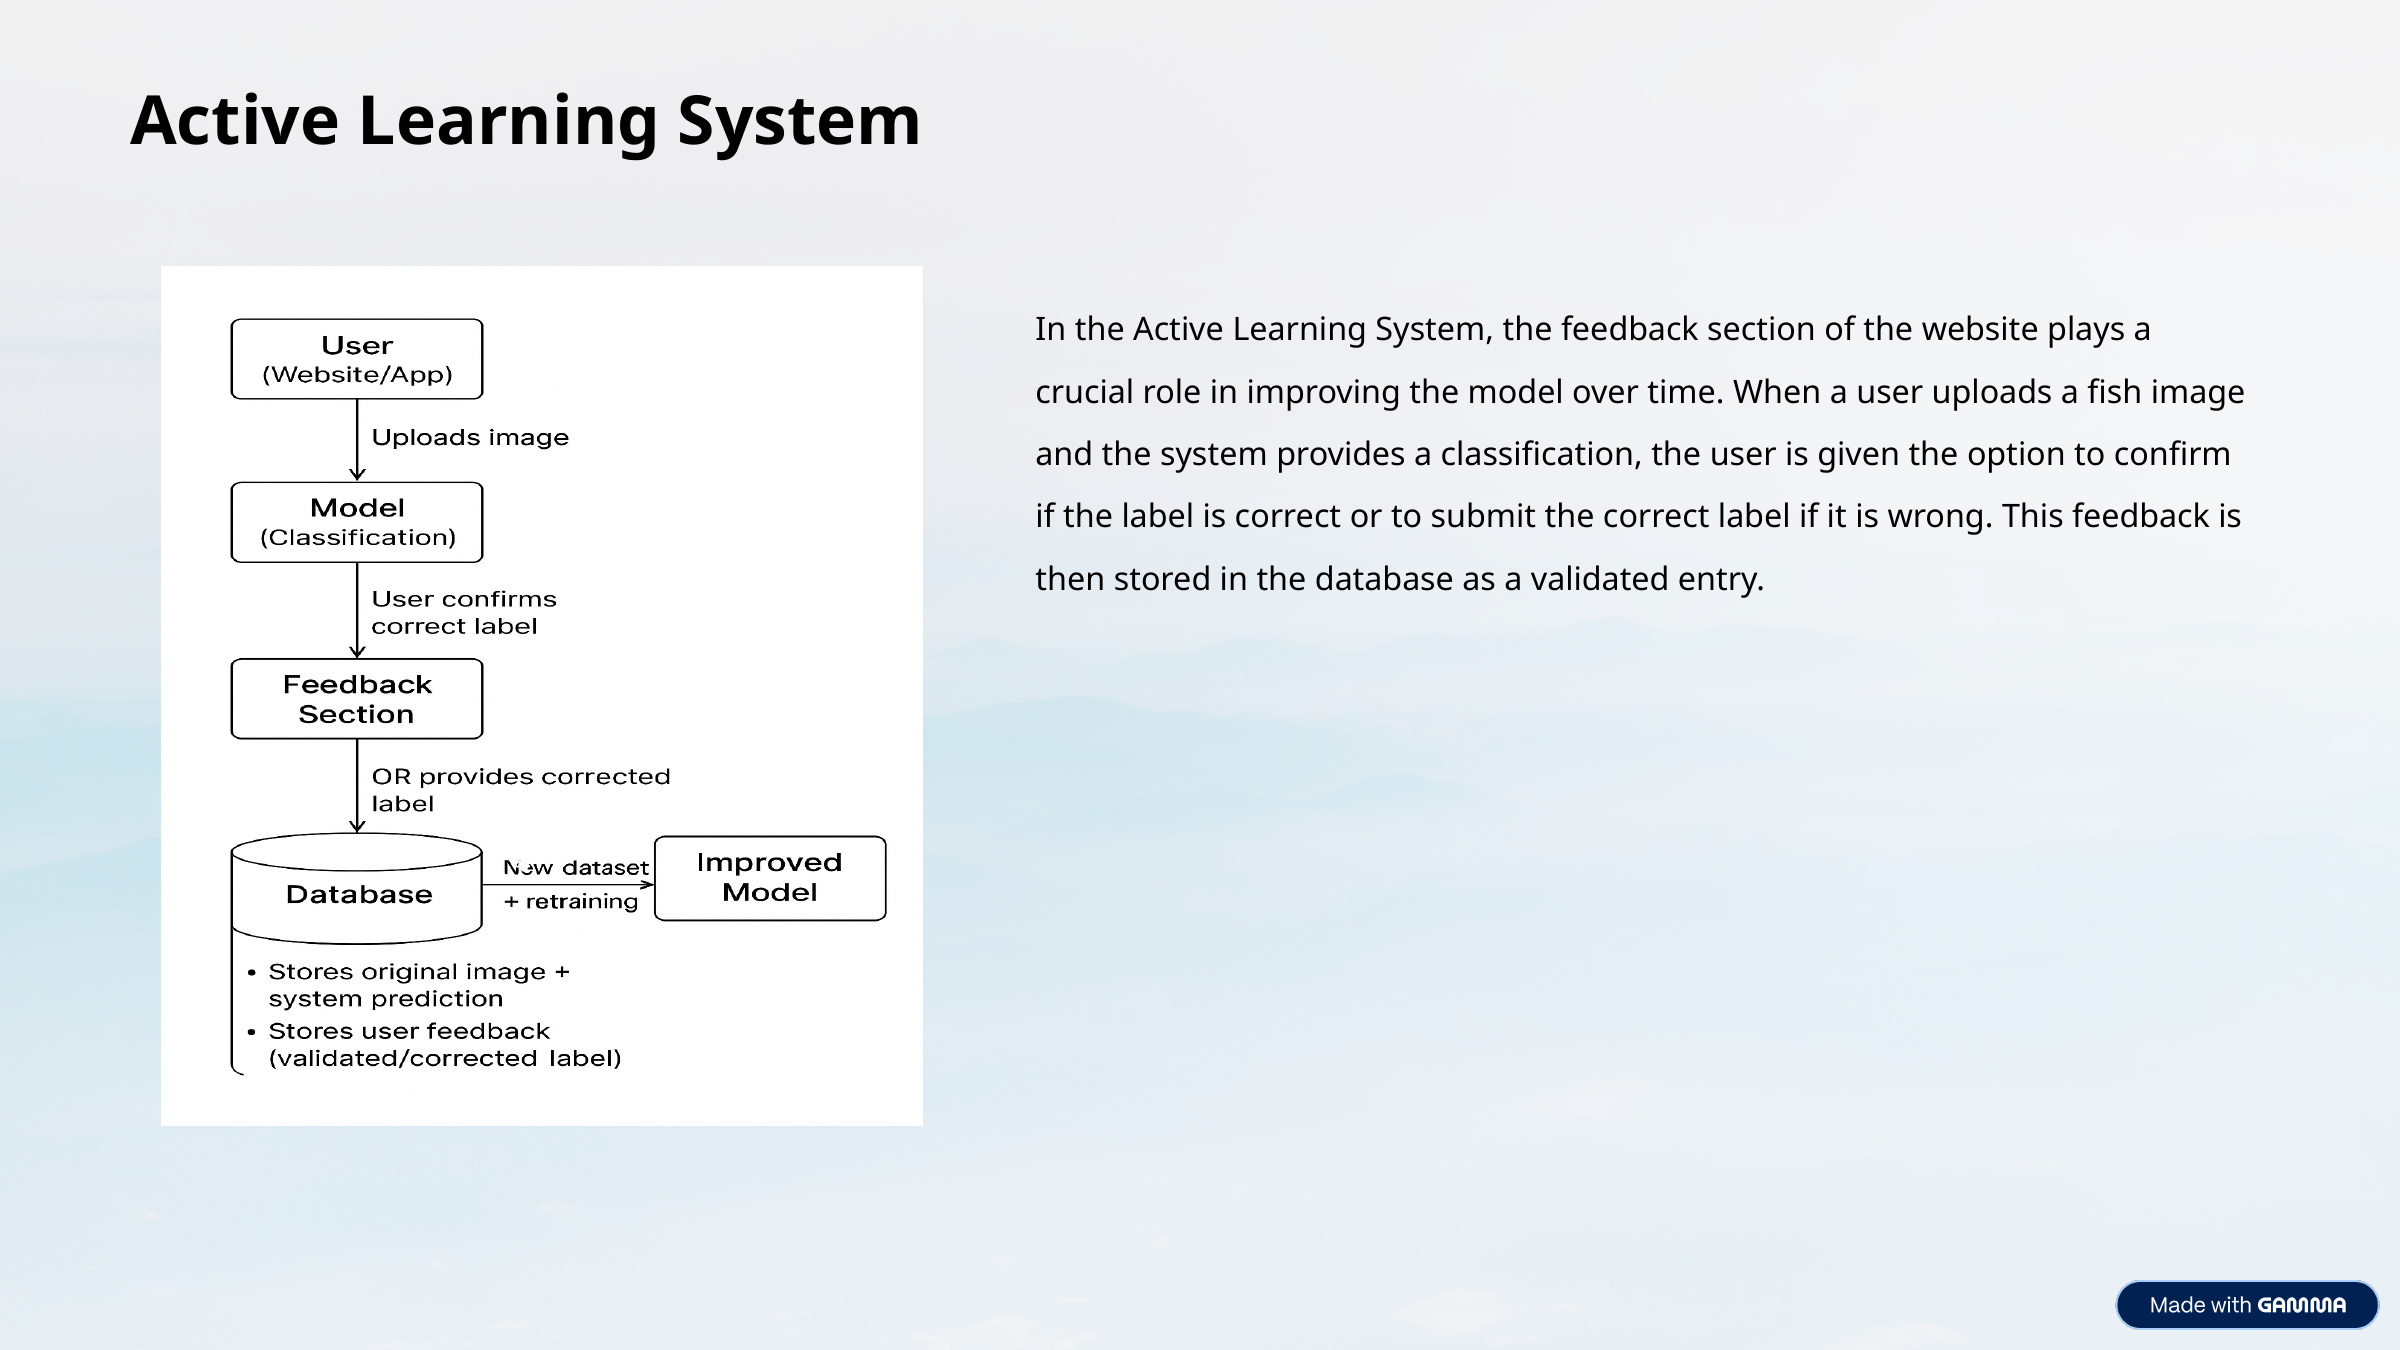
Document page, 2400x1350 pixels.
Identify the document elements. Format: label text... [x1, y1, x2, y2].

picture [153, 265, 923, 1127]
picture [2106, 1271, 2389, 1339]
text_box In the Active Learning System, the feedback section of the website plays a crucial role in improving the model over time. When a user uploads a fish image and the system provides a classification, the user is given the option to confirm if the label is correct or to submit the correct label if it is wrong. This feedback is then stored in the database as a validated entry. [1035, 284, 2247, 1145]
text_box Active Learning System [130, 56, 1920, 142]
